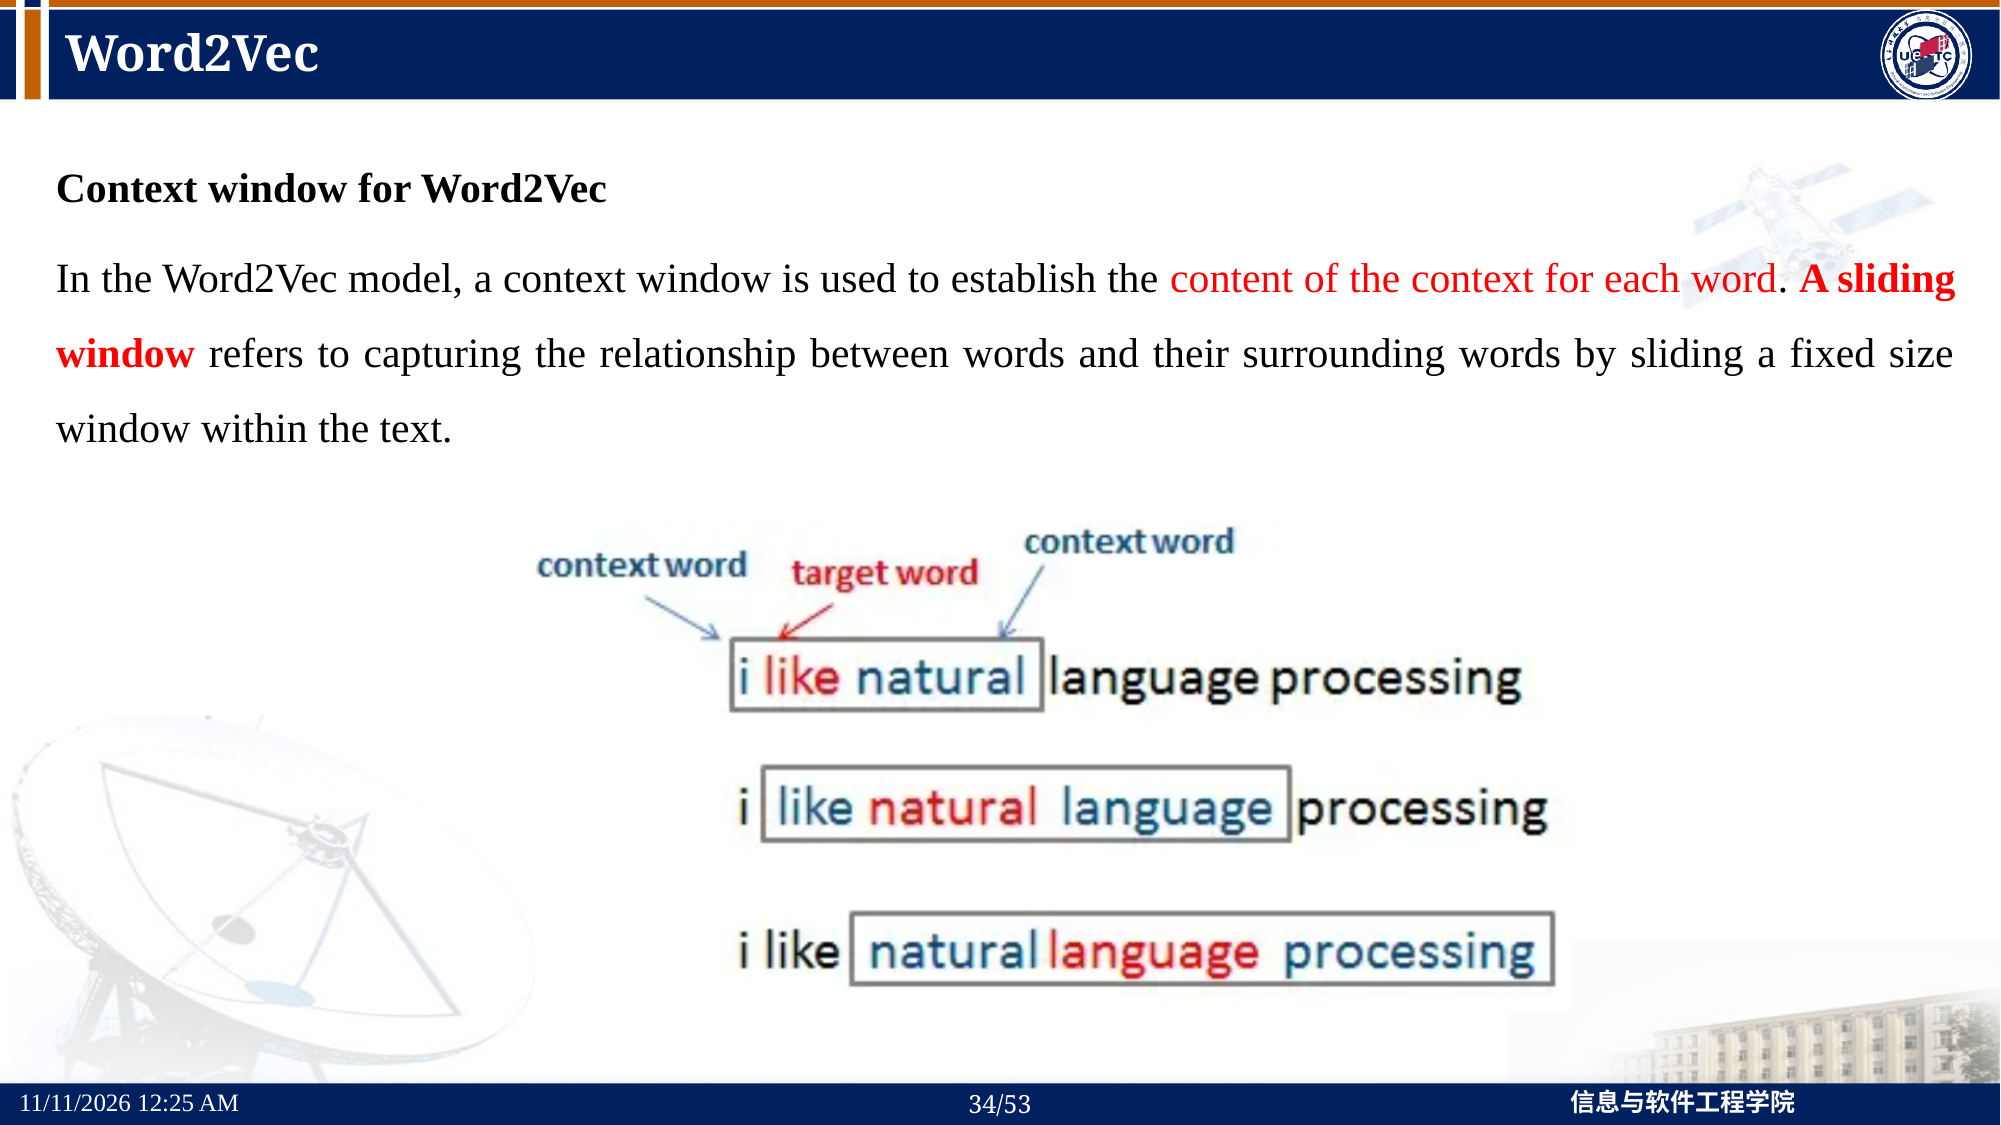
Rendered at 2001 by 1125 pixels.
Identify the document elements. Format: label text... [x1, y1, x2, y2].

text_box Context window for Word2Vec [41, 128, 1834, 218]
picture [1880, 9, 1977, 102]
title Word2Vec [50, 10, 1825, 101]
picture [0, 0, 2001, 1125]
text_box In the Word2Vec model, a context window is used to establish the content of the context for each word. A sliding window refers to capturing the relationship between words and their surrounding words by sliding a fixed size window within the text. [41, 218, 1971, 457]
